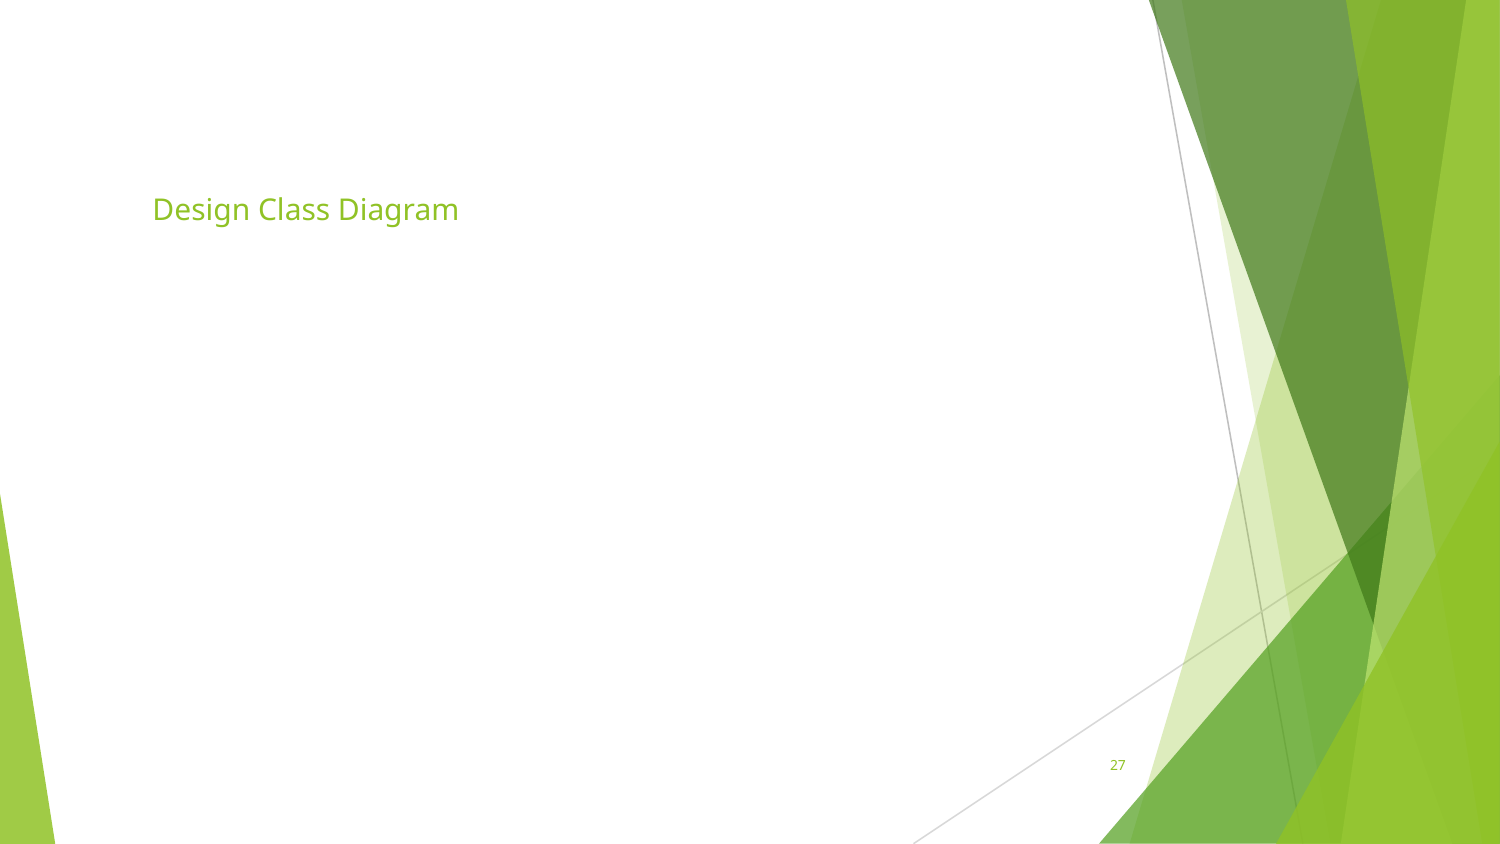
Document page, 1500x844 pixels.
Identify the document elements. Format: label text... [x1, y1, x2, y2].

title Design Class Diagram [83, 75, 1141, 238]
slide_number 27 [1056, 743, 1141, 789]
